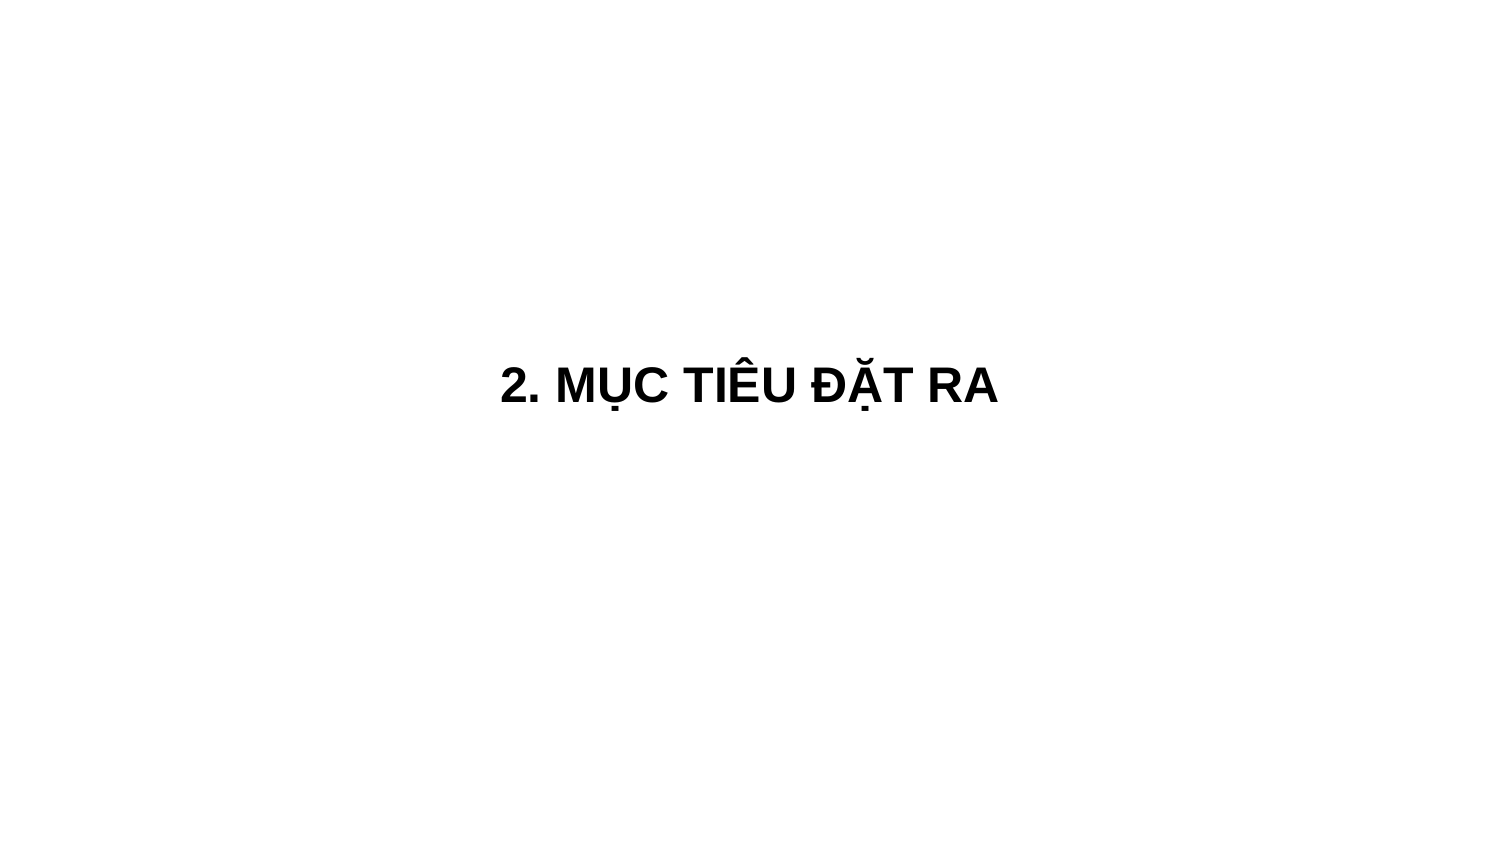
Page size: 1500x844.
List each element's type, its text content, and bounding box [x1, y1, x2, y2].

text_box 2. MỤC TIÊU ĐẶT RA [348, 315, 1152, 421]
